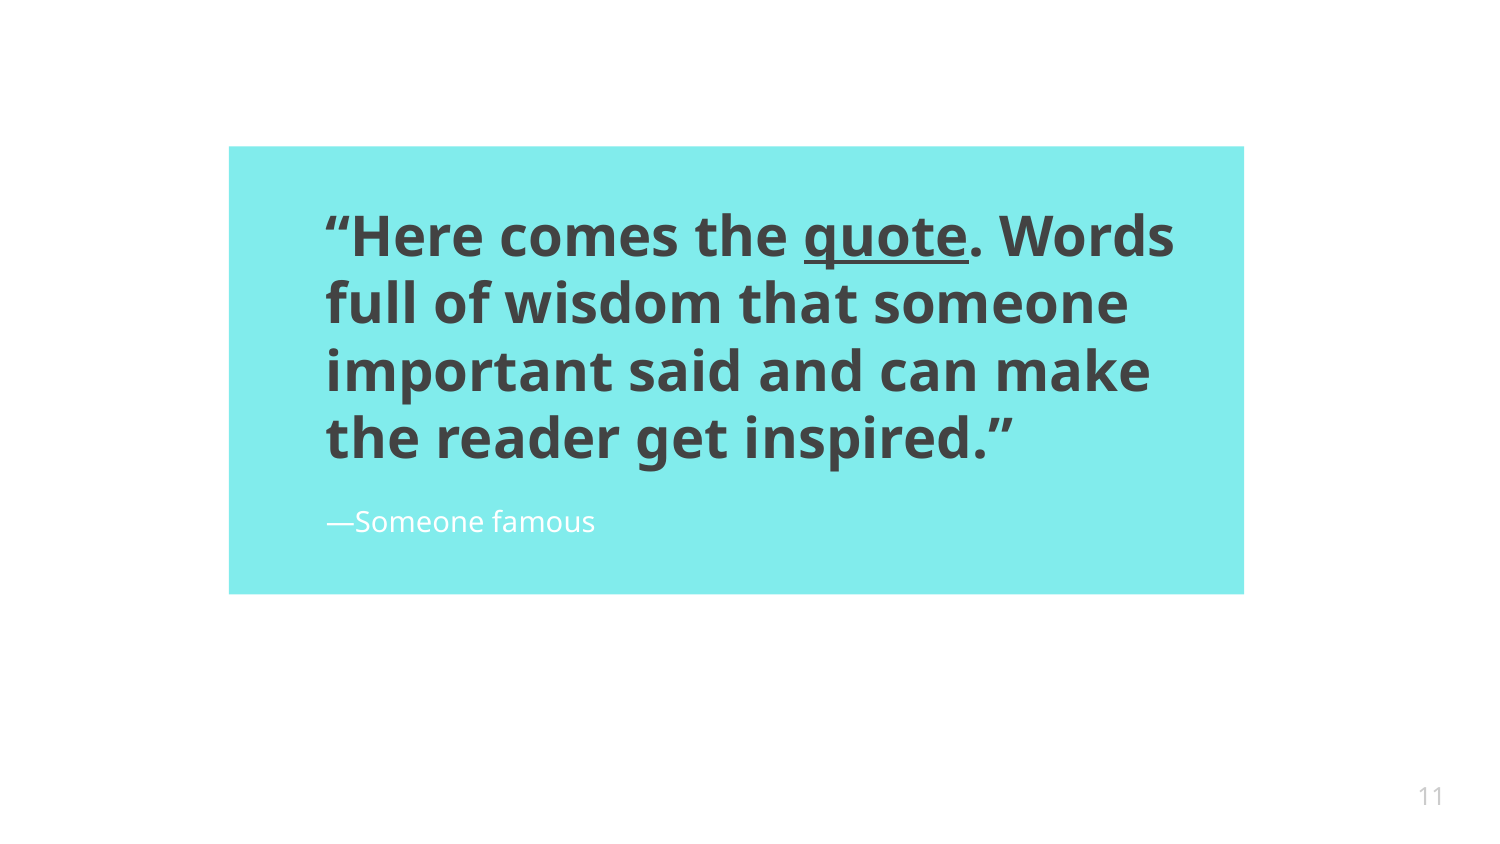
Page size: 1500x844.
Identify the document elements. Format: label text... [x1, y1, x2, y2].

subtitle —Someone famous [310, 488, 790, 584]
slide_number 11 [1402, 764, 1493, 830]
subtitle “Here comes the quote. Words full of wisdom that someone important said and can make the reader get inspired.” [310, 184, 1197, 530]
